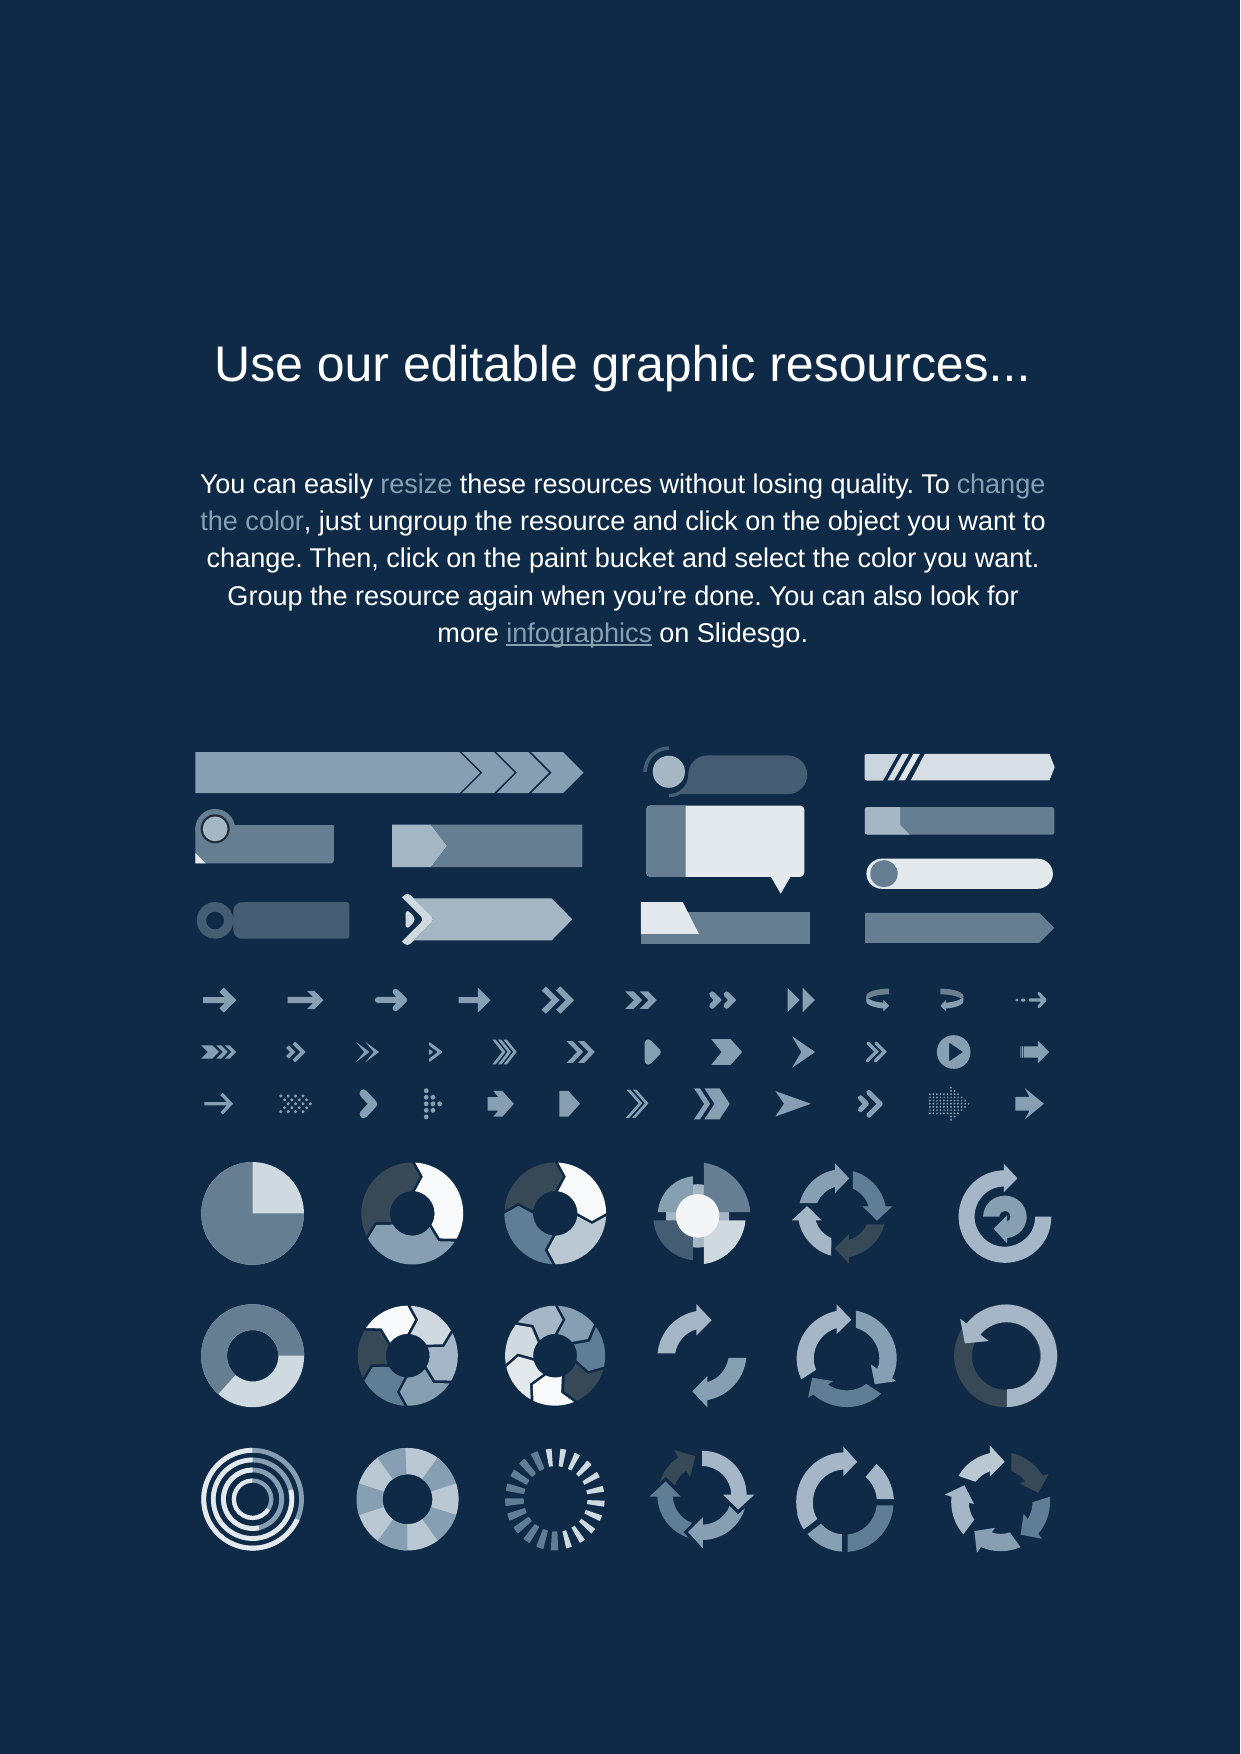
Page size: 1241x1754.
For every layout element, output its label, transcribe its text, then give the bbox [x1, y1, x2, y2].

text_box [644, 1039, 661, 1065]
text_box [200, 1045, 237, 1060]
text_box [866, 858, 1054, 890]
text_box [201, 1161, 305, 1265]
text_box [693, 1088, 731, 1120]
text_box [1015, 1088, 1044, 1120]
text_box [428, 1041, 443, 1063]
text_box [285, 1041, 306, 1063]
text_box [541, 986, 575, 1014]
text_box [643, 746, 808, 798]
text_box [790, 1446, 895, 1553]
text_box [200, 1304, 305, 1408]
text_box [787, 1304, 897, 1408]
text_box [195, 751, 584, 794]
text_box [625, 1089, 649, 1119]
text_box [566, 1040, 595, 1064]
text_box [791, 1162, 893, 1264]
text_box [204, 1092, 234, 1115]
text_box [374, 988, 408, 1012]
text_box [355, 1305, 461, 1406]
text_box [1014, 991, 1048, 1009]
text_box [1020, 1040, 1050, 1064]
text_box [864, 753, 1055, 781]
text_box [707, 991, 737, 1010]
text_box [856, 1089, 884, 1118]
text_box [492, 1039, 517, 1065]
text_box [278, 1094, 313, 1114]
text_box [195, 808, 335, 864]
text_box [287, 990, 324, 1010]
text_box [649, 1449, 755, 1549]
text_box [640, 901, 810, 944]
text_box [943, 1163, 1052, 1264]
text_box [422, 1088, 443, 1120]
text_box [391, 824, 583, 868]
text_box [504, 1162, 607, 1265]
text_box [625, 991, 657, 1010]
text_box [940, 988, 964, 1012]
text_box [359, 1089, 378, 1119]
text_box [657, 1303, 747, 1408]
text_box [645, 805, 805, 894]
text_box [864, 1041, 888, 1063]
text_box [559, 1090, 580, 1117]
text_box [349, 1162, 466, 1265]
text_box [401, 893, 573, 946]
text_box [792, 1036, 816, 1068]
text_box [505, 1448, 605, 1550]
text_box [196, 902, 350, 939]
text_box You can easily resize these resources without losing quality. To change the color, just ungroup the resource and click on the object you want to change. Then, click on the paint bucket and select the color you want. Group the resource again when you’re done. You can also look for more infographics on Slidesgo. [181, 481, 1064, 637]
text_box [203, 987, 237, 1013]
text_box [787, 987, 816, 1013]
text_box [865, 912, 1055, 943]
text_box [458, 987, 491, 1013]
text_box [356, 1447, 460, 1551]
title Use our editable graphic resources... [144, 316, 1101, 481]
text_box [653, 1162, 751, 1265]
text_box [487, 1090, 514, 1117]
text_box [775, 1091, 811, 1117]
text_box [864, 806, 1055, 835]
text_box [866, 988, 890, 1012]
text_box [183, 1430, 322, 1569]
text_box [711, 1039, 743, 1065]
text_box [503, 1305, 608, 1406]
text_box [944, 1445, 1051, 1554]
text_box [355, 1041, 380, 1063]
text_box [928, 1086, 970, 1122]
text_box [936, 1304, 1059, 1408]
text_box [936, 1035, 971, 1069]
